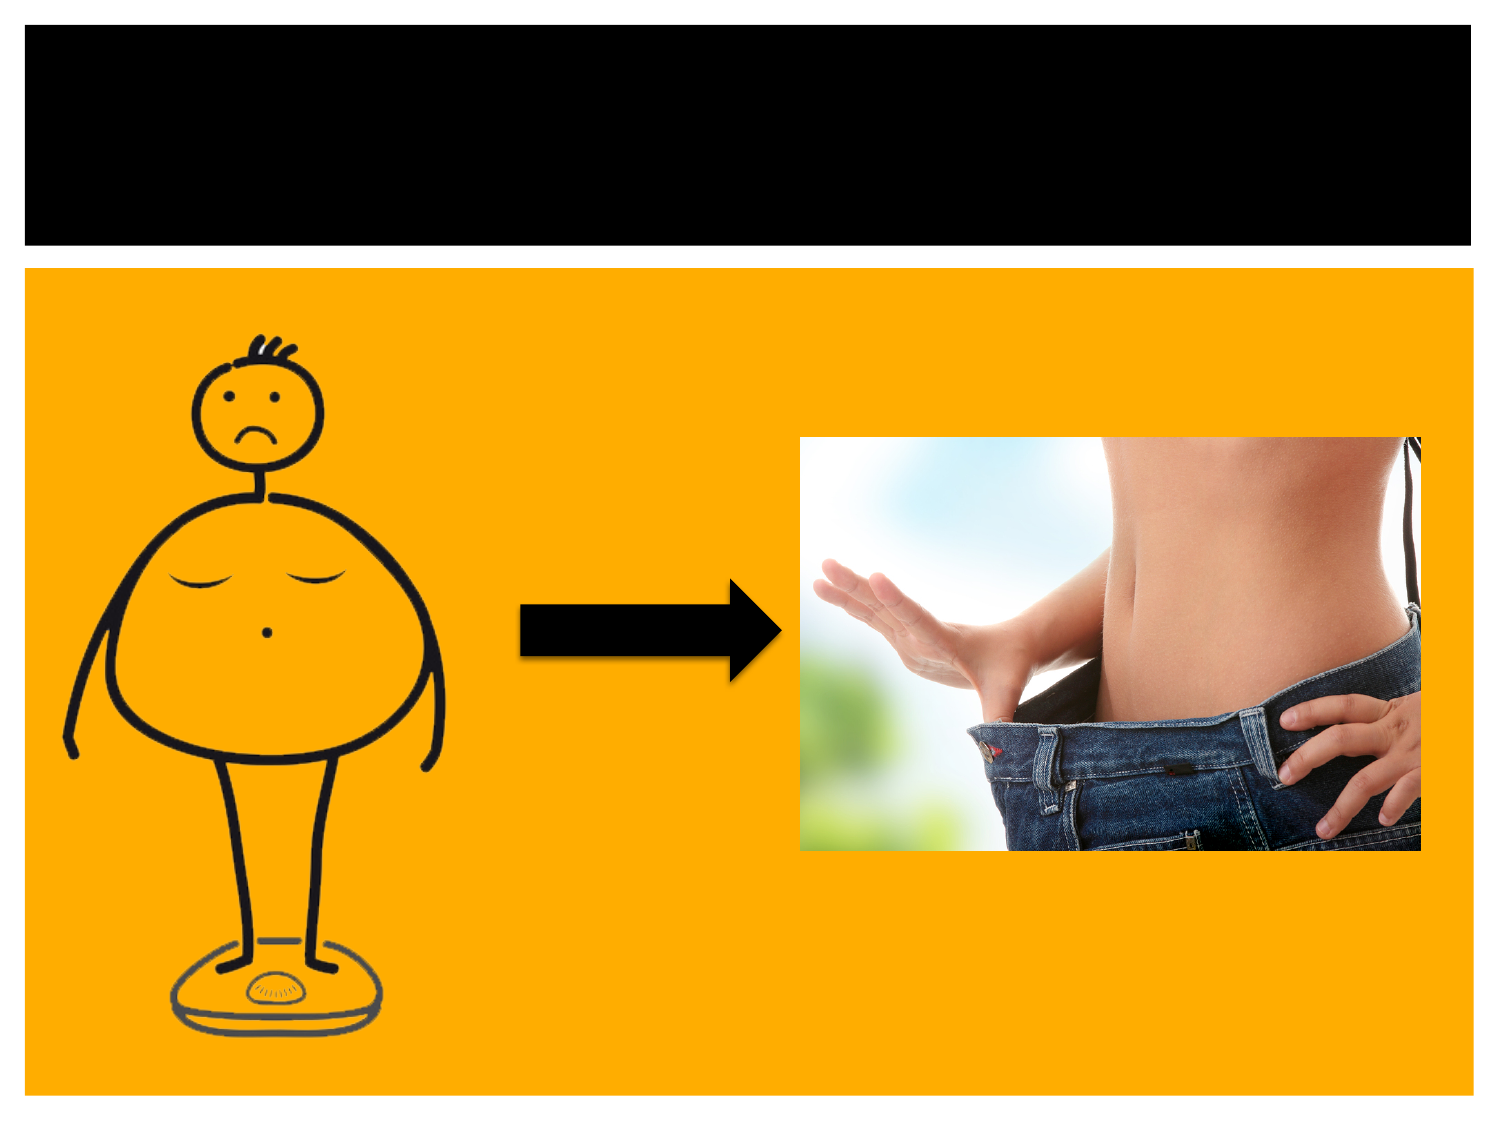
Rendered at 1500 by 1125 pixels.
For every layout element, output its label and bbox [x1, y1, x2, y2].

picture [800, 437, 1421, 851]
list [0, 276, 854, 1082]
